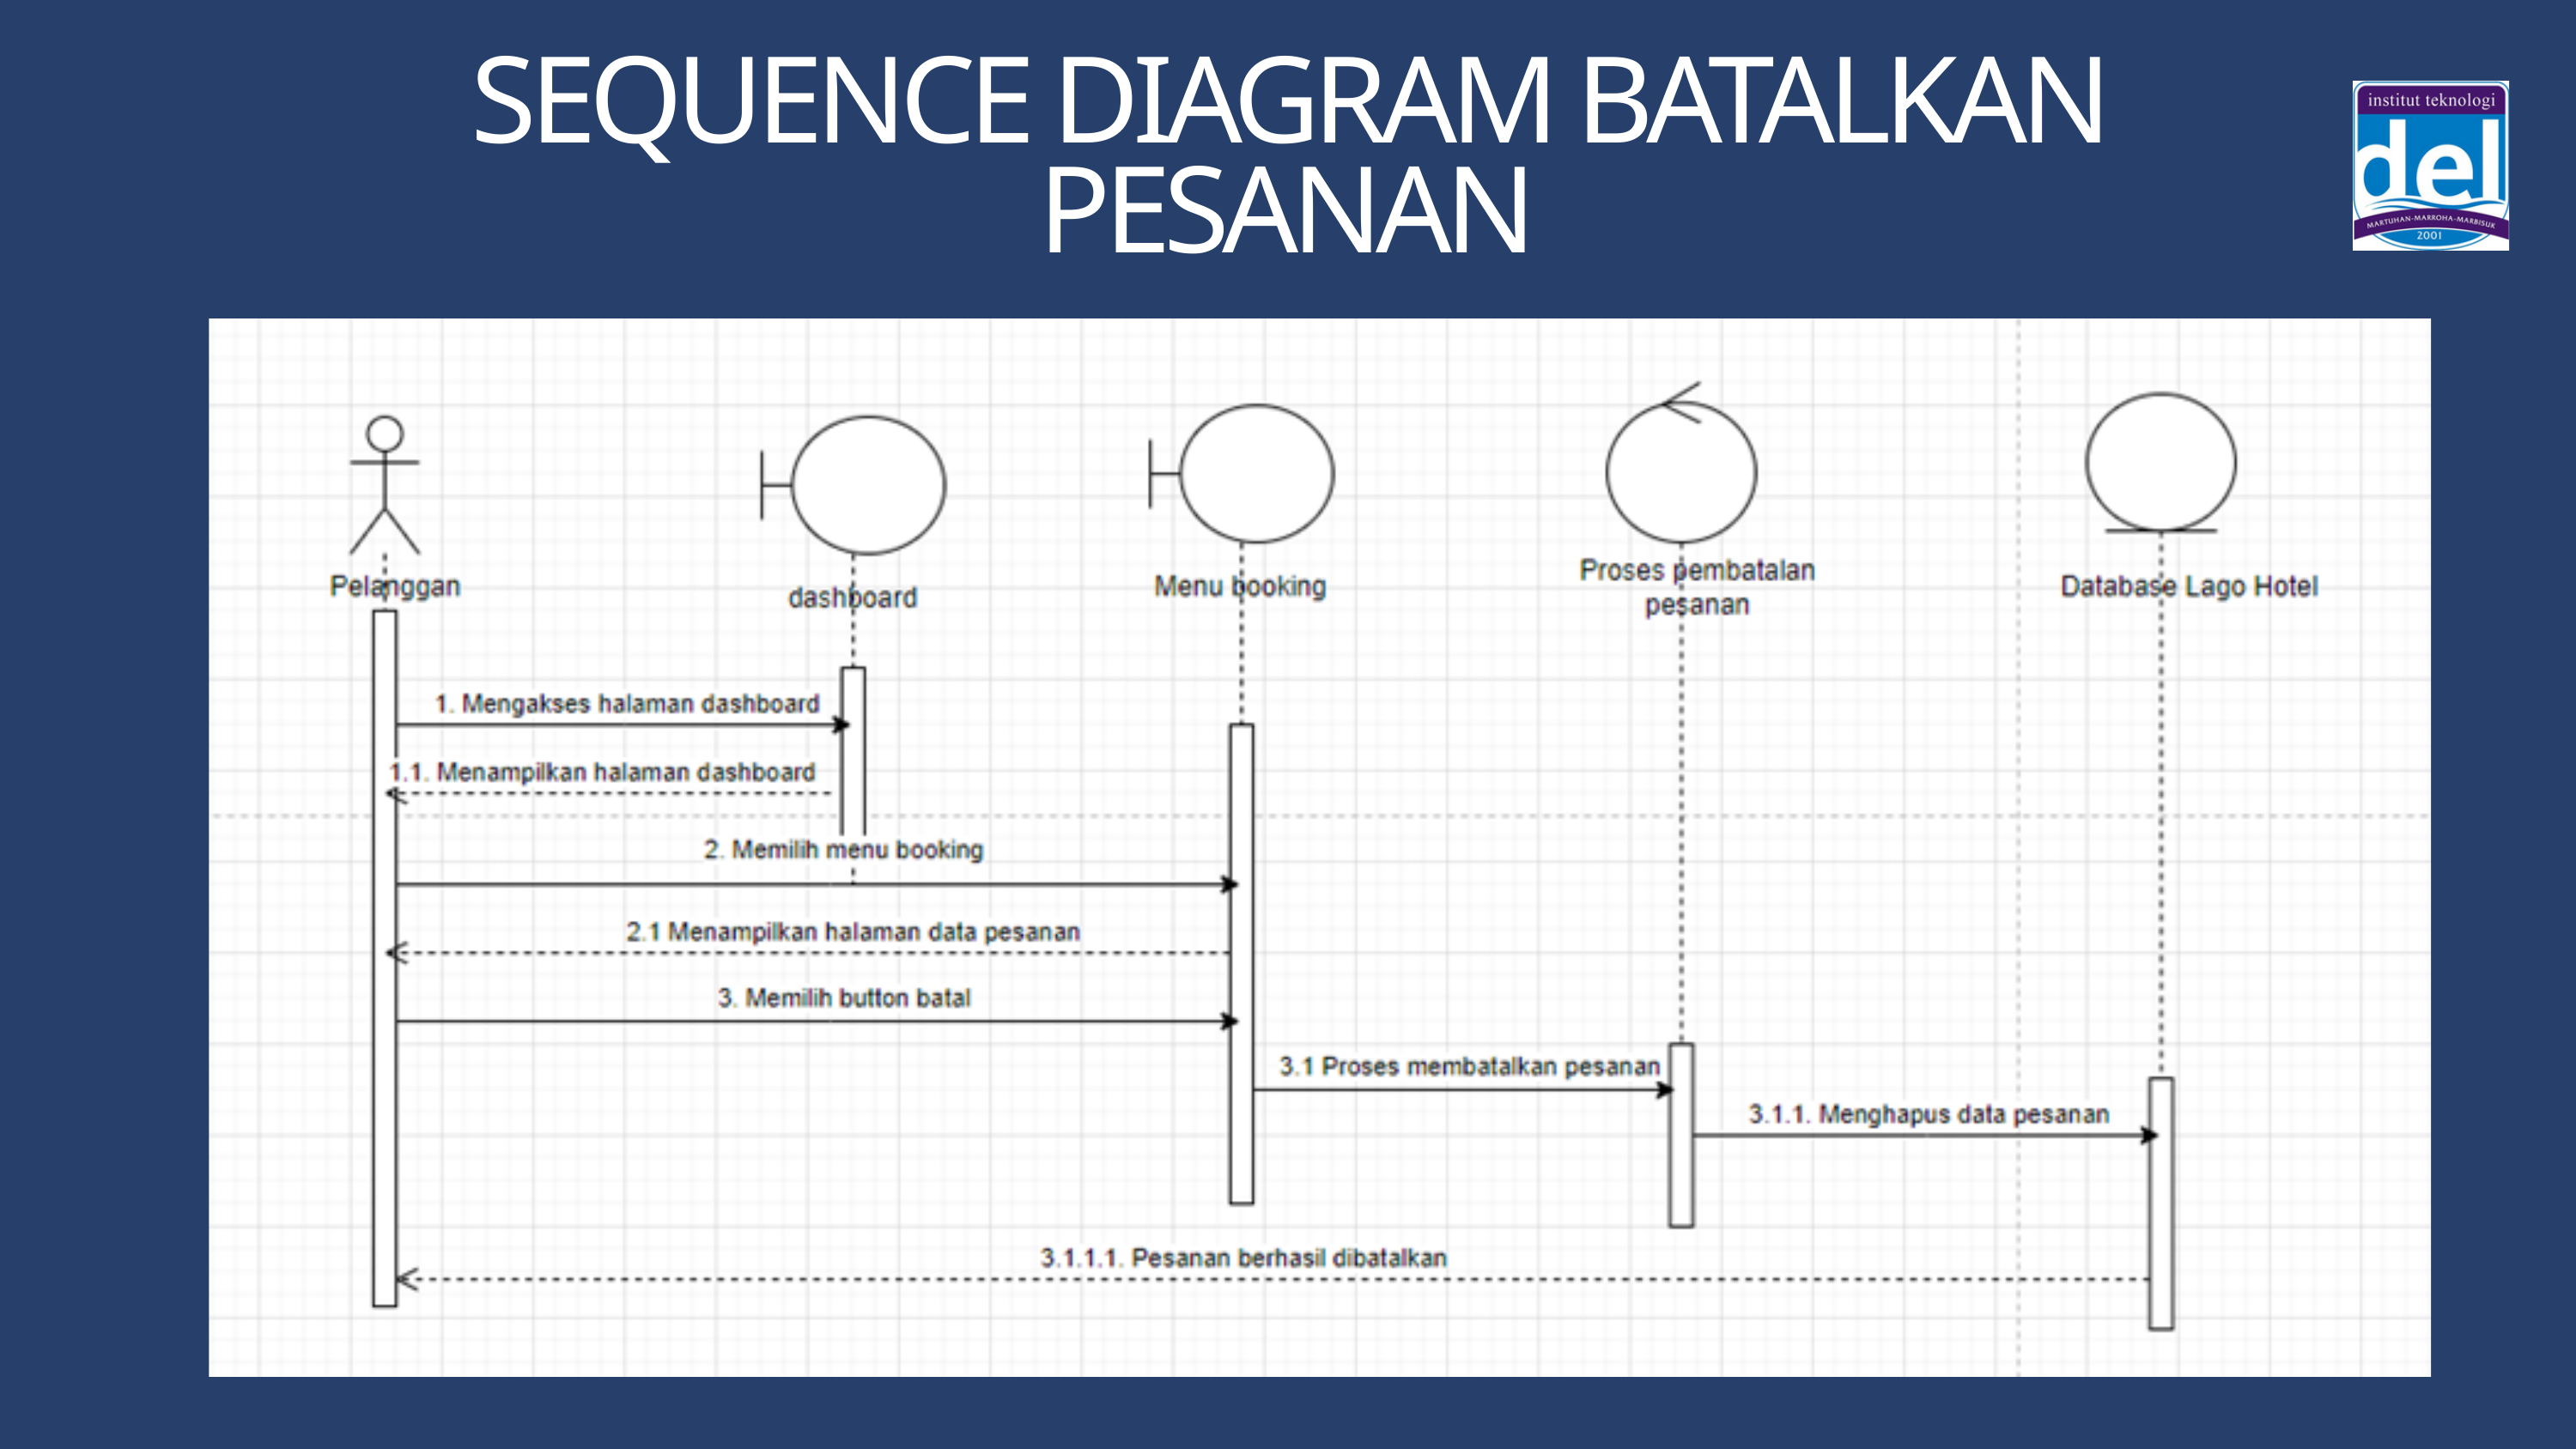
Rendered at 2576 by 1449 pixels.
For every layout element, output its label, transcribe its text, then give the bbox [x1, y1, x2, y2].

text_box SEQUENCE DIAGRAM BATALKAN PESANAN [233, 56, 2343, 277]
text_box [209, 318, 2432, 1377]
text_box [2353, 81, 2510, 251]
